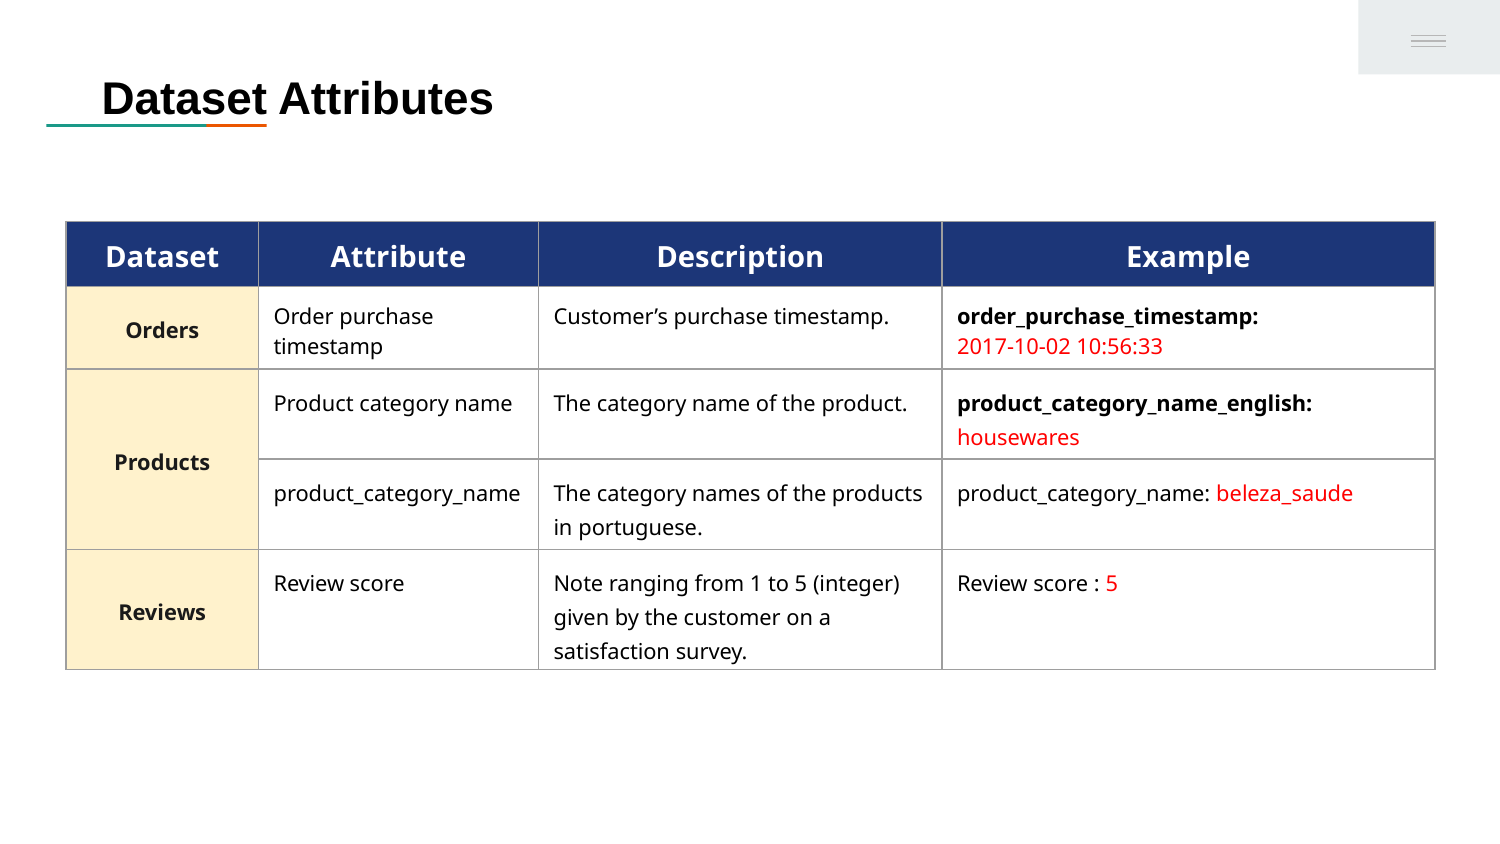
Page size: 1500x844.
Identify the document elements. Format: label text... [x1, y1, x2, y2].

table_cell Orders [67, 287, 258, 368]
table_cell order_purchase_timestamp: 2017-10-02 10:56:33 [943, 287, 1434, 368]
table_cell Order purchase timestamp [259, 287, 538, 368]
table_cell product_category_name: beleza_saude [943, 460, 1434, 549]
table_cell The category name of the product. [539, 370, 941, 458]
table_cell product_category_name [259, 460, 538, 549]
table_cell Products [67, 370, 258, 549]
table_cell Customer’s purchase timestamp. [539, 287, 941, 368]
table_cell product_category_name_english: housewares [943, 370, 1434, 458]
table_header Example [943, 222, 1434, 286]
text_box Dataset Attributes [86, 45, 1414, 139]
table_cell Note ranging from 1 to 5 (integer) given by the customer on a satisfaction survey. [539, 550, 941, 669]
table_cell Review score [259, 550, 538, 669]
table_cell Reviews [67, 550, 258, 669]
table_header Attribute [259, 222, 538, 286]
table_cell The category names of the products in portuguese. [539, 460, 941, 549]
table_header Description [539, 222, 941, 286]
table_cell Product category name [259, 370, 538, 458]
table_cell Review score : 5 [943, 550, 1434, 669]
table_header Dataset [67, 222, 258, 286]
